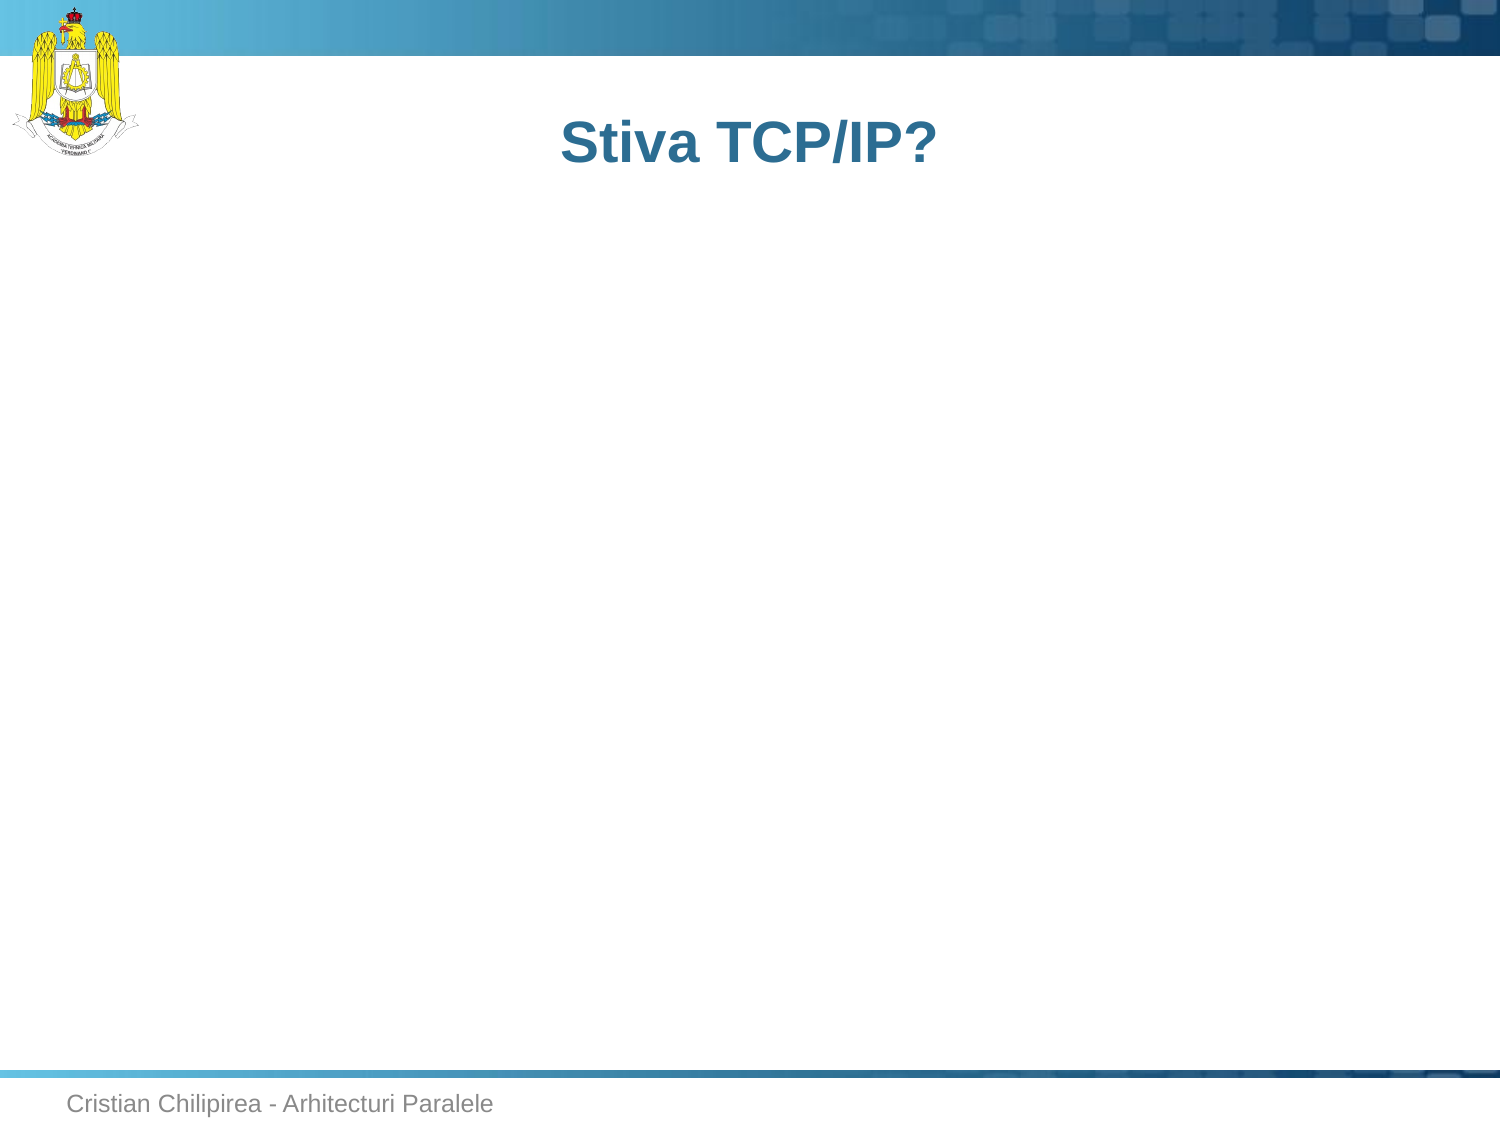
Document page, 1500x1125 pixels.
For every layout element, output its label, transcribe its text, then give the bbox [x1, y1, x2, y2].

title Stiva TCP/IP? [51, 102, 1449, 178]
picture [0, 1070, 1500, 1078]
picture [0, 0, 1500, 156]
footer Cristian Chilipirea - Arhitecturi Paralele [51, 1083, 1157, 1125]
